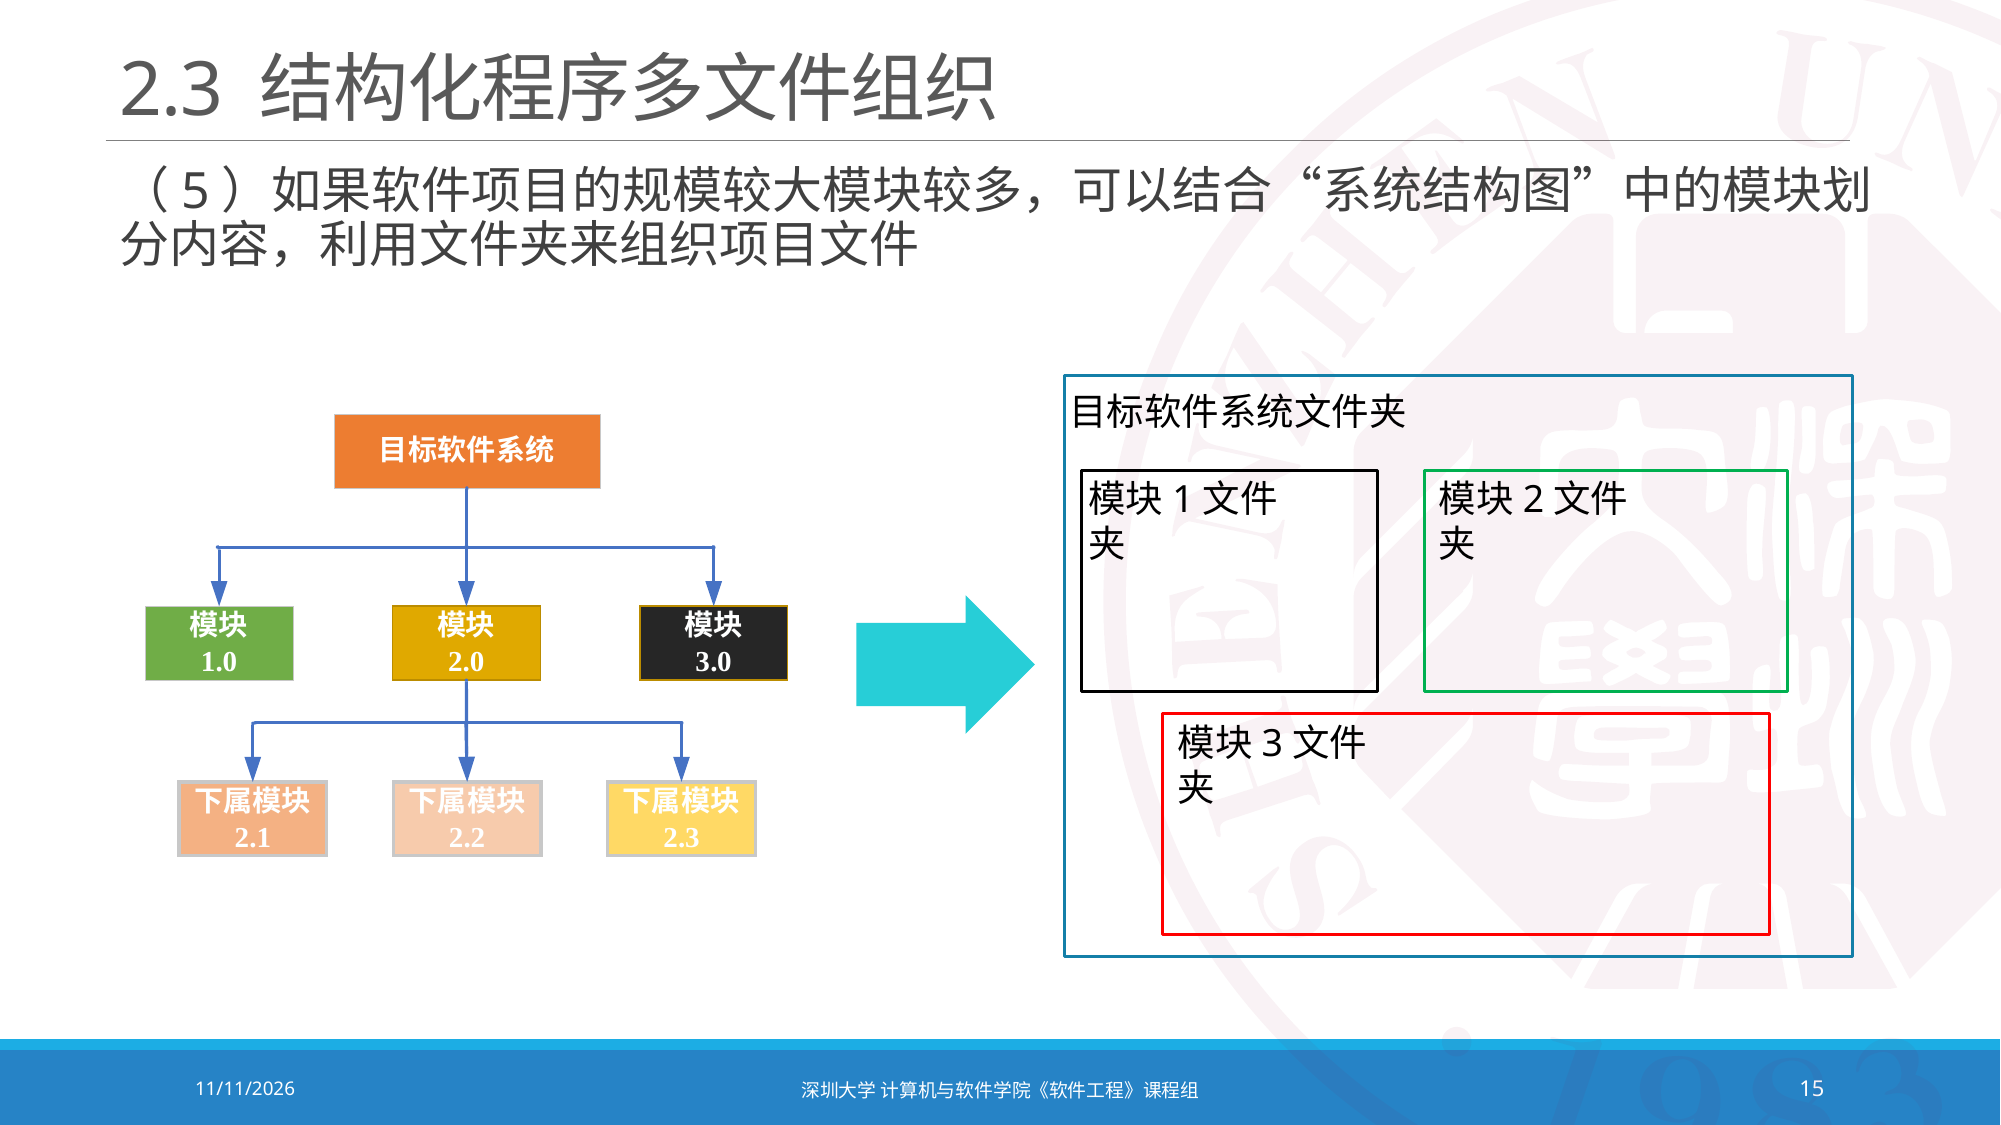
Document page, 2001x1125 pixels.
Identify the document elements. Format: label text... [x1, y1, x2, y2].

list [141, 410, 791, 871]
footer 深圳大学 计算机与软件学院《软件工程》课程组 [604, 1059, 1396, 1120]
title 2.3 结构化程序多文件组织 [104, 0, 1856, 139]
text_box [855, 594, 1036, 735]
text_box （5）如果软件项目的规模较大模块较多，可以结合“系统结构图”中的模块划分内容，利用文件夹来组织项目文件 [104, 158, 1877, 1008]
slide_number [180, 1059, 586, 1120]
slide_number 15 [1624, 1059, 1840, 1120]
